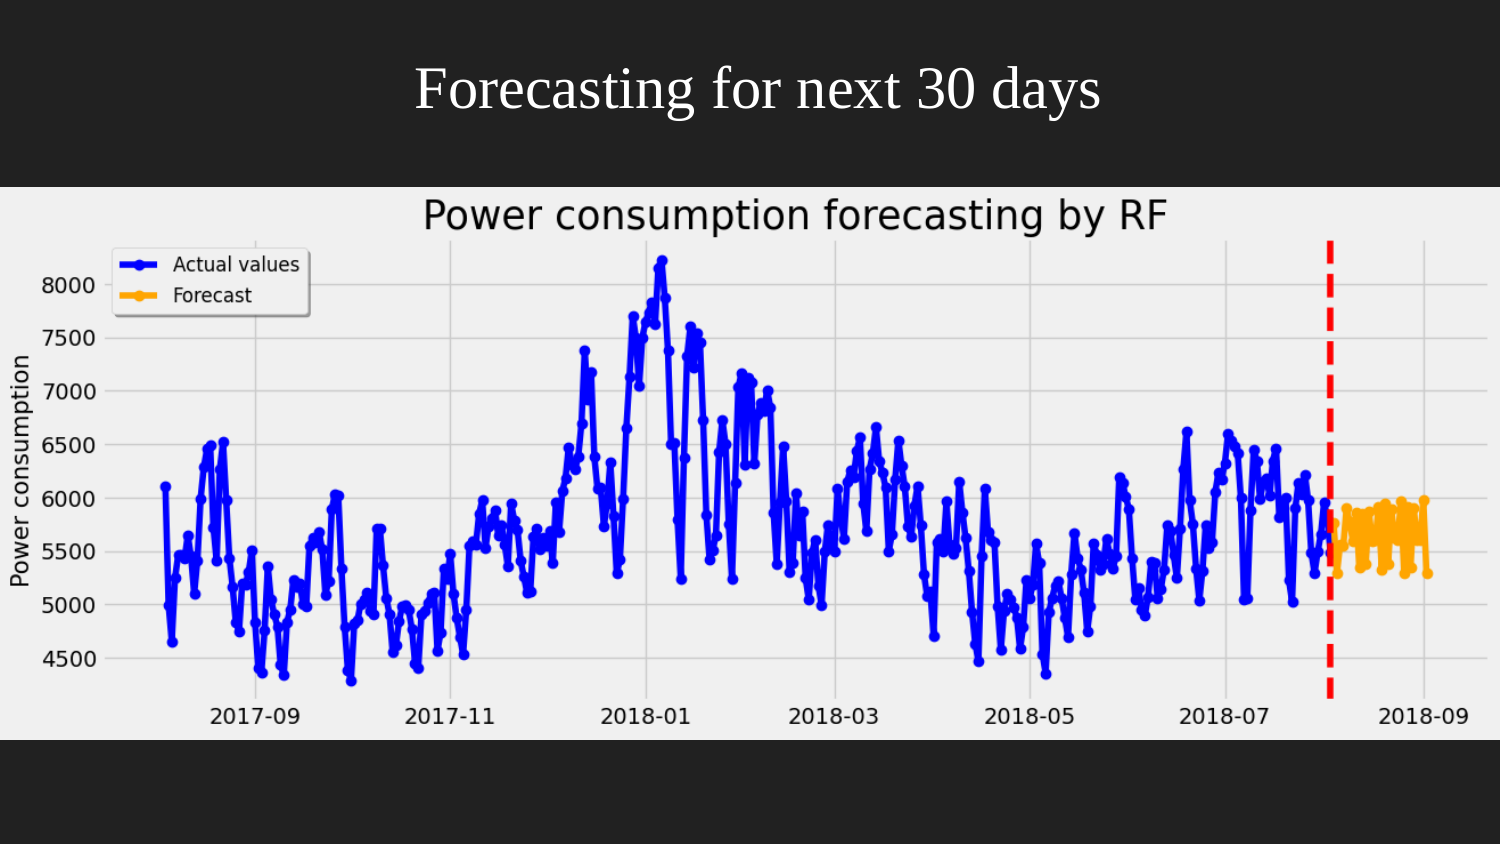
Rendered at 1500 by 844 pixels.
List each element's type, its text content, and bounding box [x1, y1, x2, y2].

title Forecasting for next 30 days [18, 33, 1416, 147]
picture [0, 187, 1500, 740]
